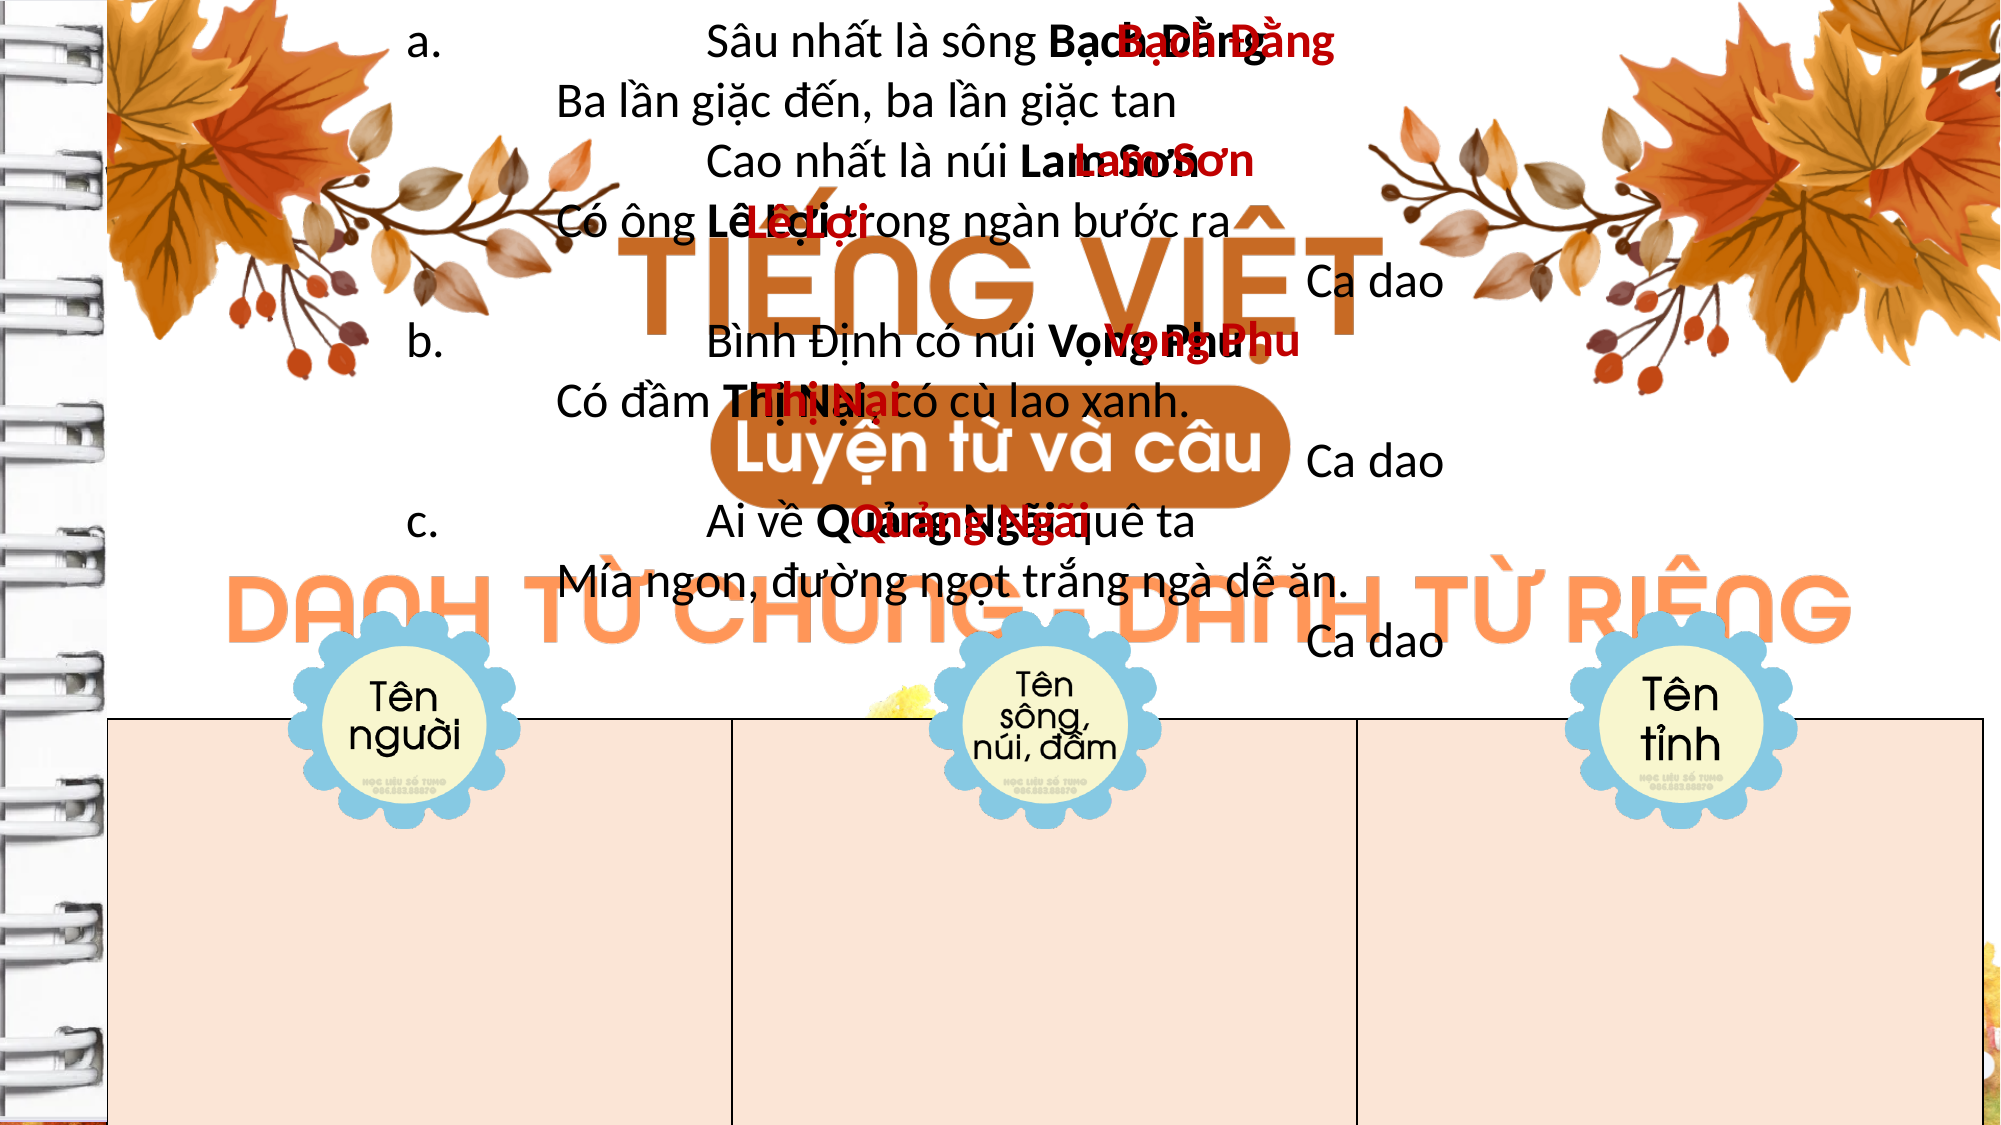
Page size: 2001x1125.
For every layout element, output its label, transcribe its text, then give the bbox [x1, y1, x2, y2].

text_box Vọng Phu [1089, 298, 1317, 374]
text_box Thị Nại [741, 359, 917, 435]
table_header [1358, 720, 1982, 1125]
table_header [108, 720, 731, 1125]
text_box Lam Sơn [1059, 118, 1271, 194]
picture [0, 0, 2001, 1125]
text_box Lê Lợi [731, 180, 885, 256]
text_box a. Sâu nhất là sông Bạch Đằng Ba lần giặc đến, ba lần giặc tan Cao nhất là núi Lam Sơn Có ông Lê Lợi trong ngàn bước ra Ca dao b. Bình Định có núi Vọng Phu Có đầm Thị Nại, có cù lao xanh. Ca dao c. Ai về Quảng Ngãi quê ta Mía ngon, đường ngọt trắng ngà dễ ăn. Ca dao [391, 0, 1737, 675]
text_box Bạch Đằng [1101, 0, 1351, 75]
table_header [733, 720, 1356, 1125]
text_box Quảng Ngãi [835, 479, 1107, 555]
